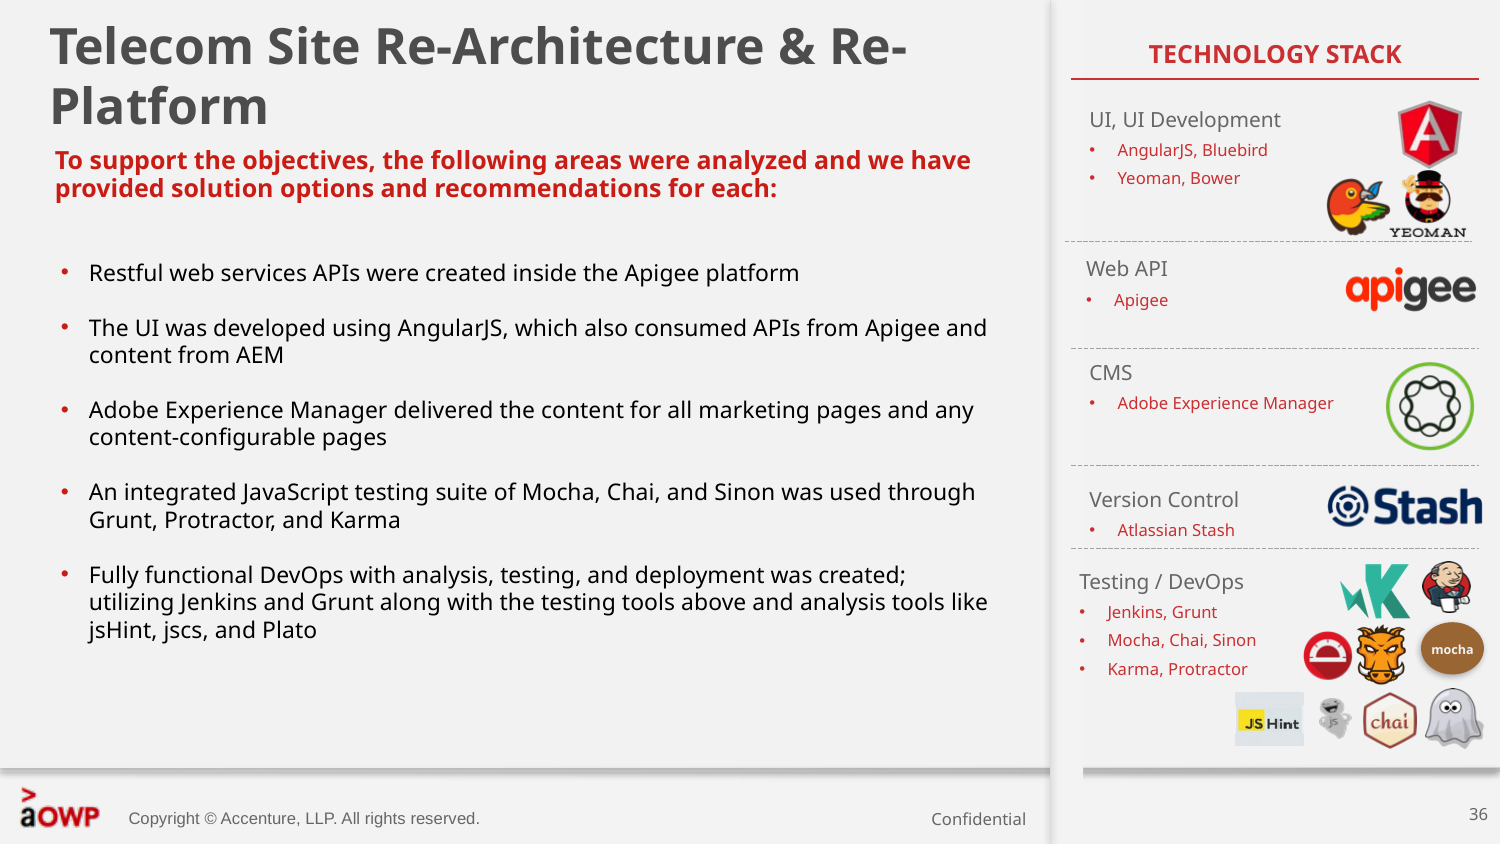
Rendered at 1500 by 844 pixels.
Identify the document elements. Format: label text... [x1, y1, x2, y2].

text_box Web API Apigee [1071, 249, 1417, 317]
text_box Restful web services APIs were created inside the Apigee platform The UI was developed using AngularJS, which also consumed APIs from Apigee and content from AEM Adobe Experience Manager delivered the content for all marketing pages and any content-configurable pages An integrated JavaScript testing suite of Mocha, Chai, and Sinon was used through Grunt, Protractor, and Karma Fully functional DevOps with analysis, testing, and deployment was created; utilizing Jenkins and Grunt along with the testing tools above and analysis tools like jsHint, jscs, and Plato [54, 252, 1000, 649]
picture [1341, 257, 1480, 321]
text_box UI, UI Development AngularJS, Bluebird Yeoman, Bower [1074, 99, 1383, 196]
picture [1422, 560, 1472, 613]
title Telecom Site Re-Architecture & Re-Platform [34, 7, 1026, 143]
picture [1363, 692, 1417, 750]
picture [1326, 348, 1490, 536]
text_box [1416, 621, 1490, 675]
picture [1303, 548, 1417, 686]
picture [0, 777, 114, 839]
picture [1235, 692, 1304, 746]
text_box CMS Adobe Experience Manager [1074, 357, 1365, 421]
text_box To support the objectives, the following areas were analyzed and we have provided solution options and recommendations for each: [54, 146, 1004, 224]
picture [1317, 697, 1353, 741]
footer Confidential [555, 783, 1403, 829]
slide_number 36 [1429, 782, 1489, 828]
picture [1424, 688, 1484, 750]
text_box Testing / DevOps Jenkins, Grunt Mocha, Chai, Sinon Karma, Protractor [1064, 561, 1327, 715]
picture [1326, 94, 1470, 242]
text_box technology stack [1050, 32, 1500, 75]
text_box Version Control Atlassian Stash [1074, 479, 1335, 547]
